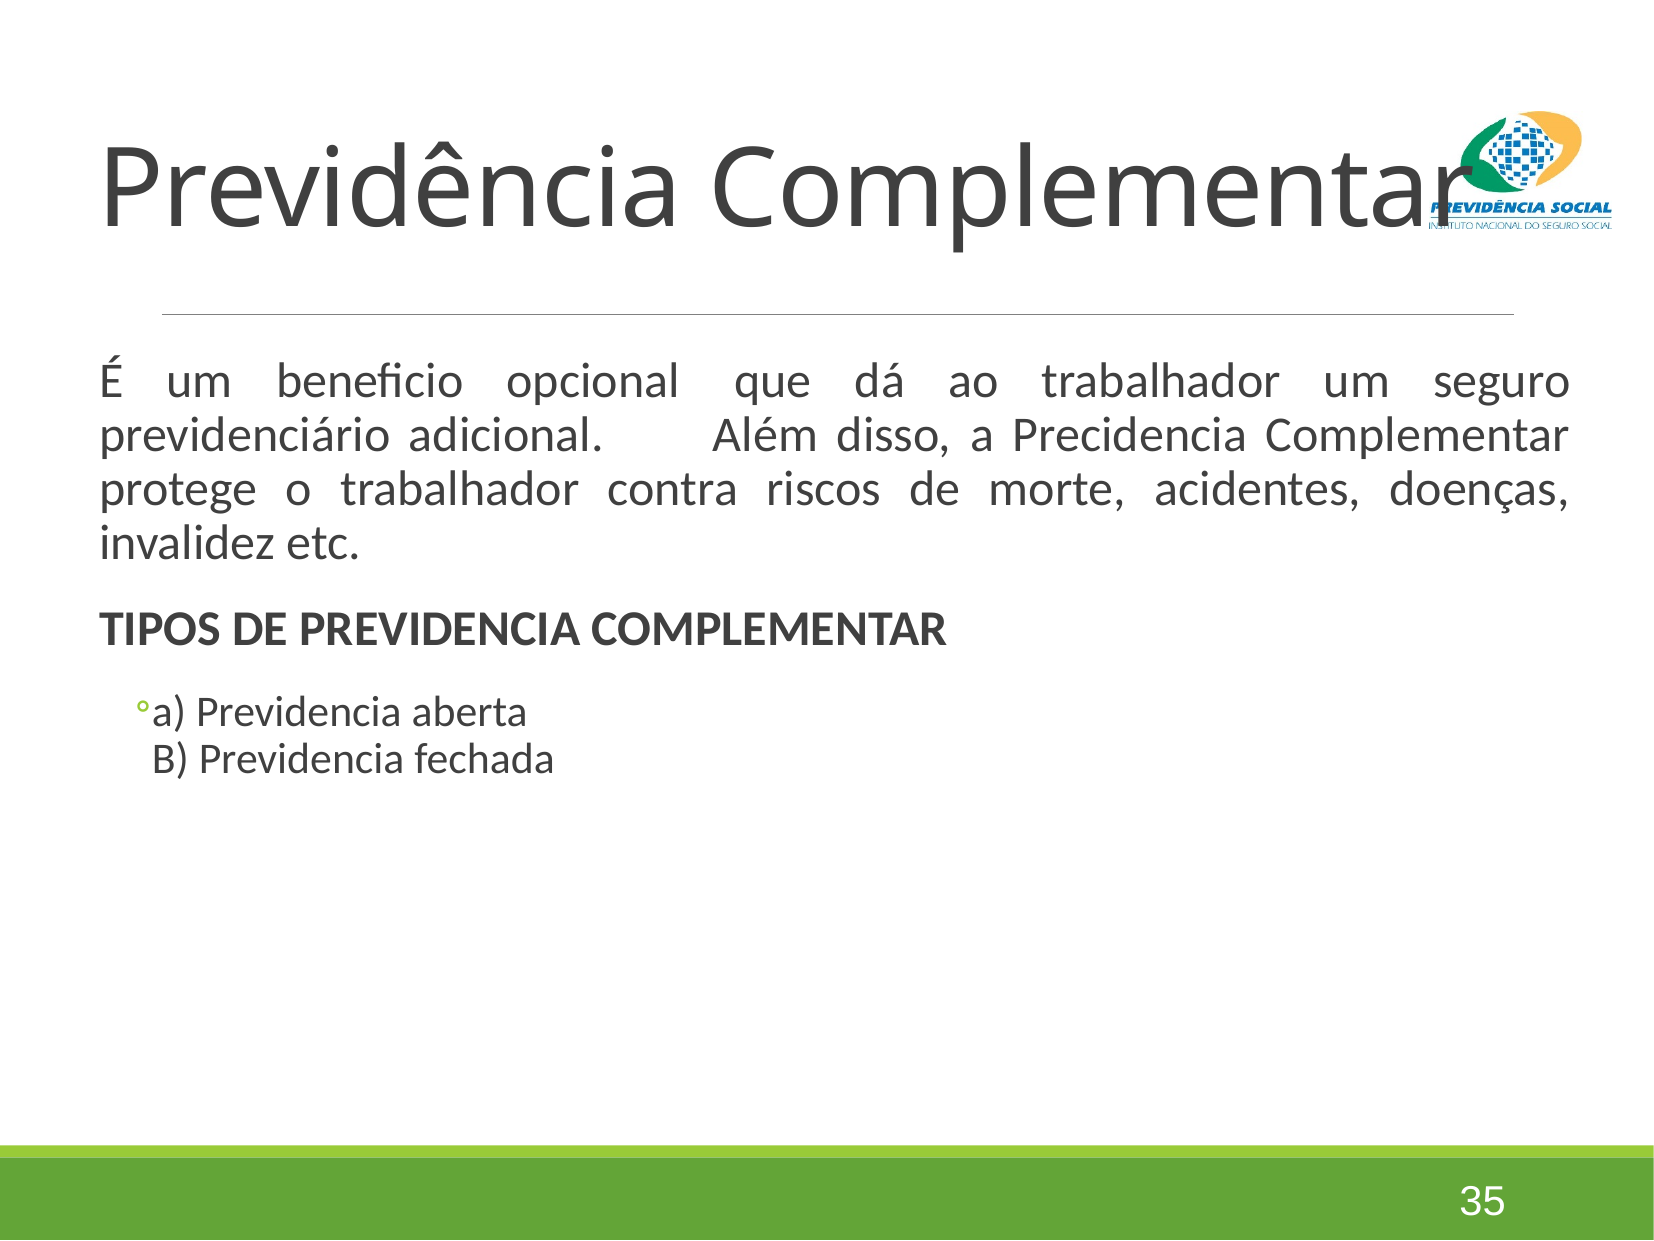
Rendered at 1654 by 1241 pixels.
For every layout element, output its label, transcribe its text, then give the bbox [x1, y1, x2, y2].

picture [1571, 111, 1612, 229]
slide_number 35 [1342, 1167, 1521, 1235]
list É um beneficio opcional que dá ao trabalhador um seguro previdenciário adicional. Além disso, a Precidencia Complementar protege o trabalhador contra riscos de morte, acidentes, doenças, invalidez etc. TIPOS DE PREVIDENCIA COMPLEMENTAR a) Previdencia aberta B) Previdencia fechada [82, 346, 1571, 1081]
title Previdência Complementar [82, 49, 1571, 257]
